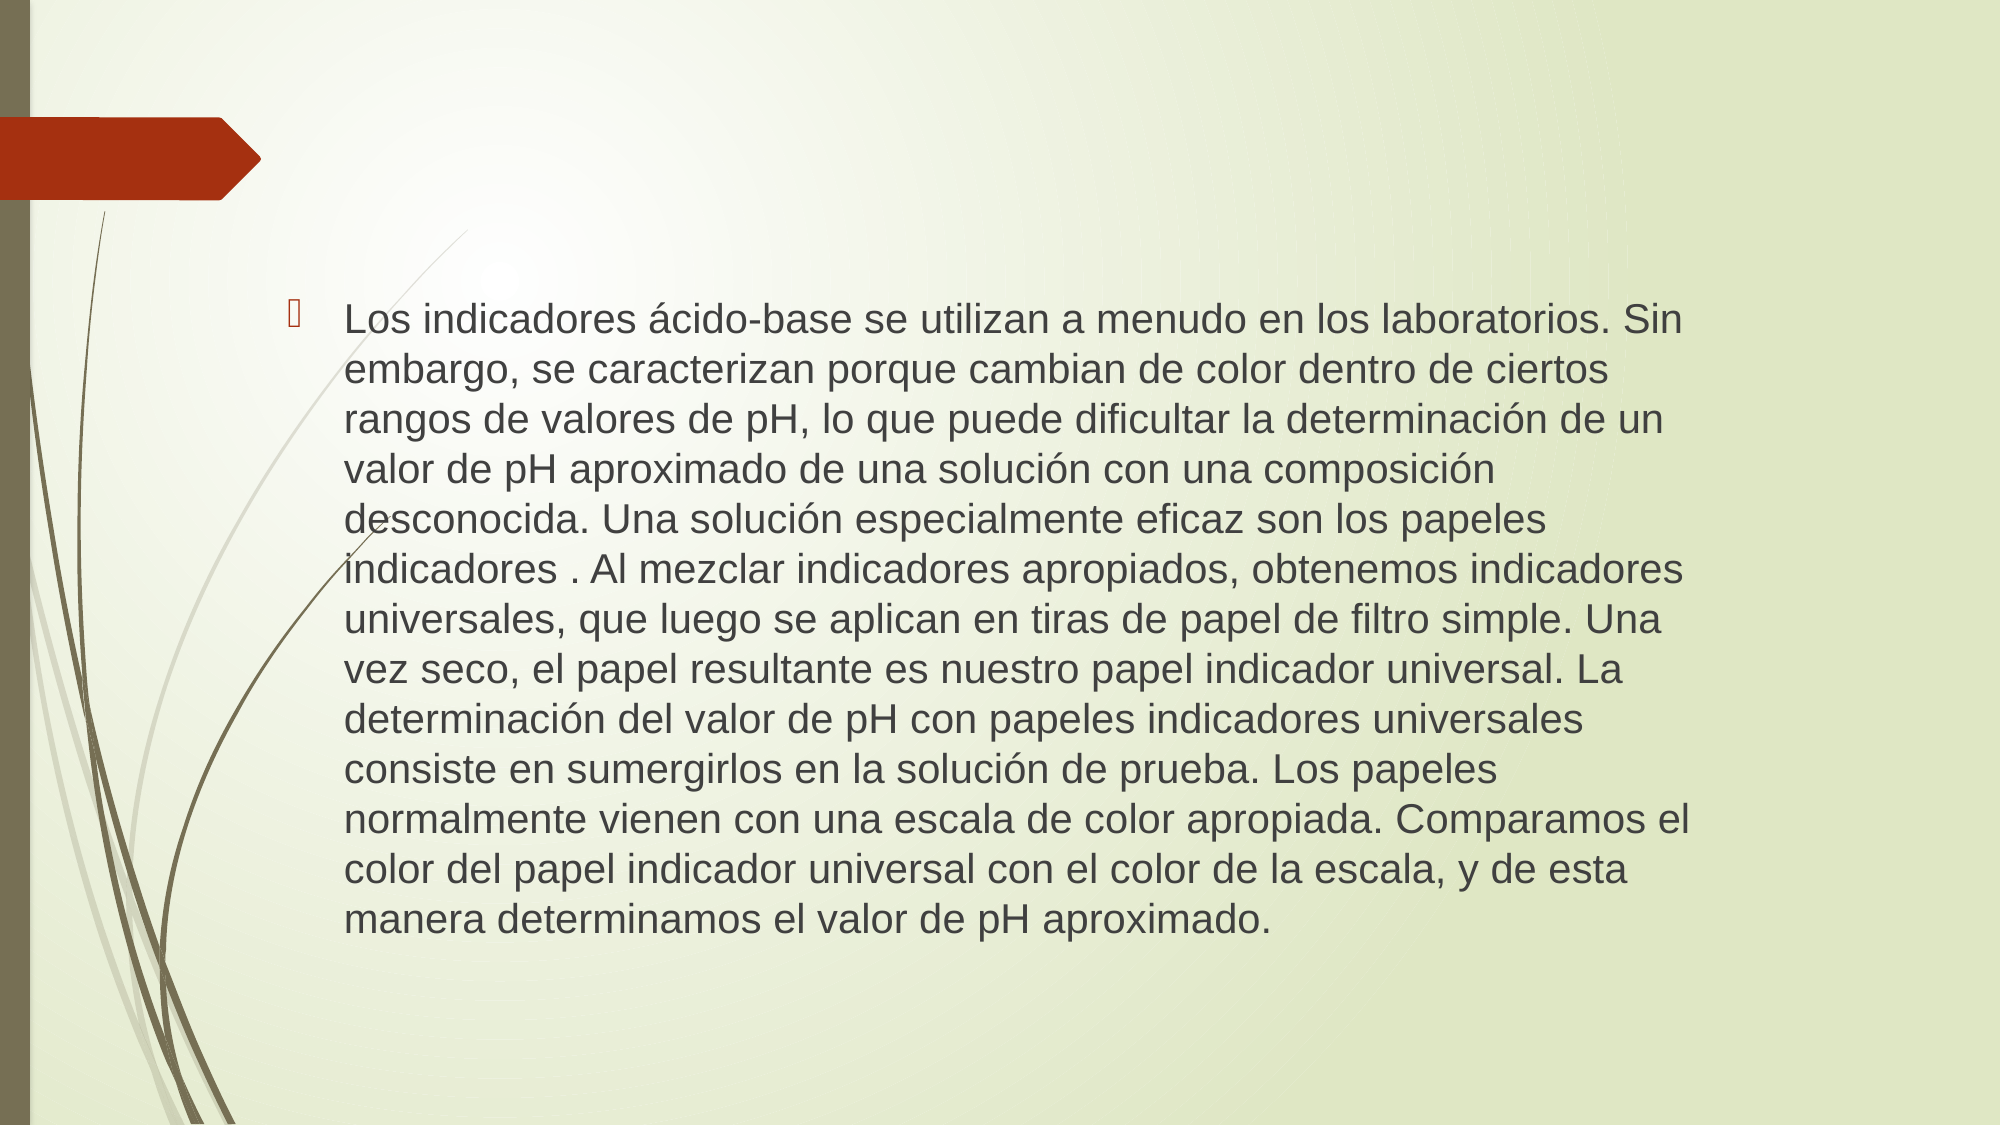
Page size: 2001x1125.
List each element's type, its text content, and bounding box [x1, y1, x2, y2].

list Los indicadores ácido-base se utilizan a menudo en los laboratorios. Sin embargo, se caracterizan porque cambian de color dentro de ciertos rangos de valores de pH, lo que puede dificultar la determinación de un valor de pH aproximado de una solución con una composición desconocida. Una solución especialmente eficaz son los papeles indicadores . Al mezclar indicadores apropiados, obtenemos indicadores universales, que luego se aplican en tiras de papel de filtro simple. Una vez seco, el papel resultante es nuestro papel indicador universal. La determinación del valor de pH con papeles indicadores universales consiste en sumergirlos en la solución de prueba. Los papeles normalmente vienen con una escala de color apropiada. Comparamos el color del papel indicador universal con el color de la escala, y de esta manera determinamos el valor de pH aproximado. [272, 284, 1736, 955]
